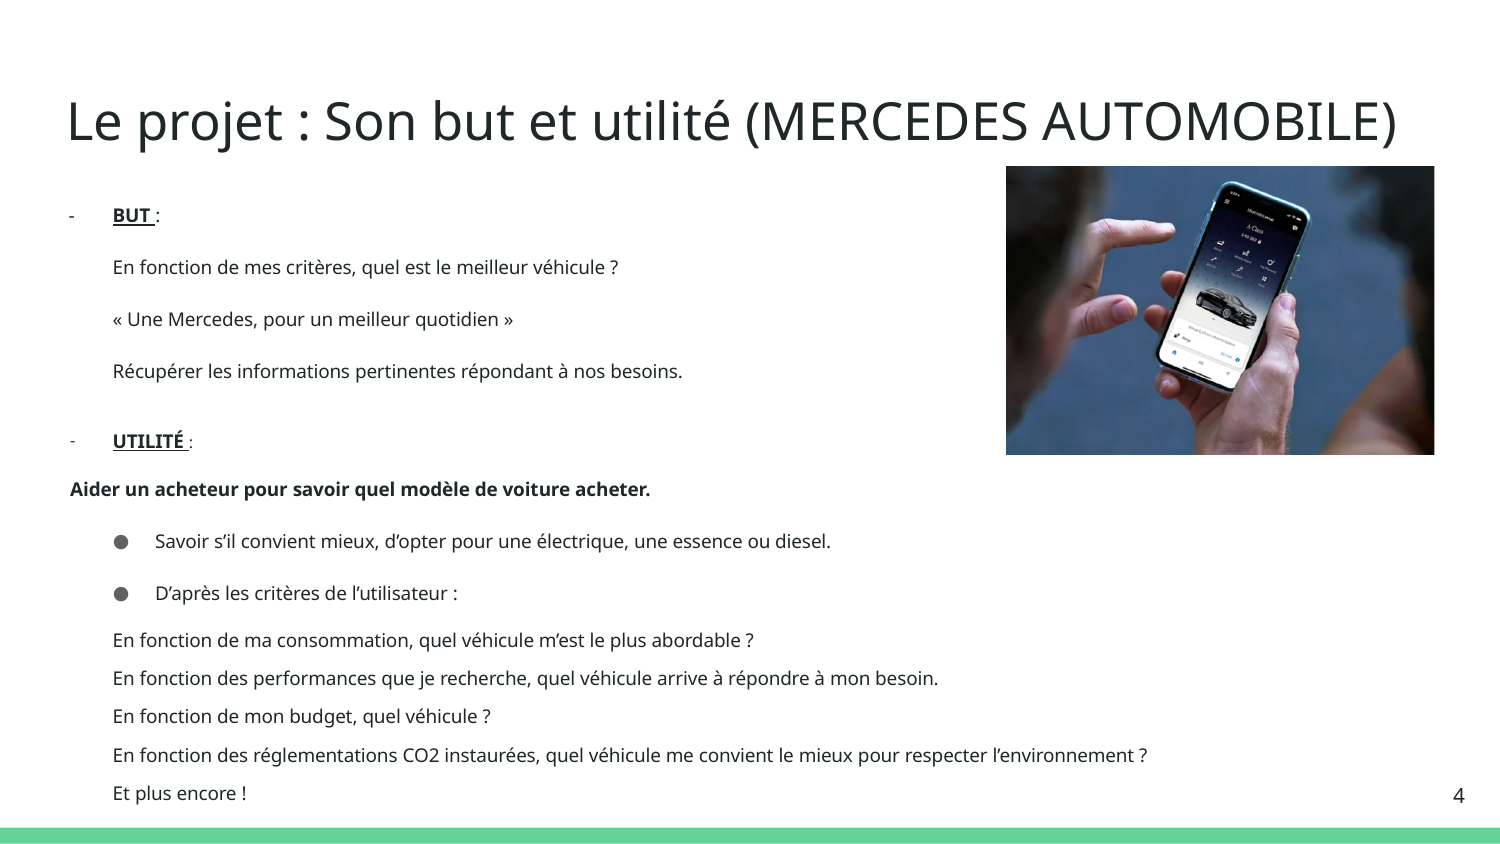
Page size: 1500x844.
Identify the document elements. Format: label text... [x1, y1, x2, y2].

title Le projet : Son but et utilité (MERCEDES AUTOMOBILE) [51, 72, 1484, 167]
slide_number 4 [1389, 764, 1480, 830]
list BUT : En fonction de mes critères, quel est le meilleur véhicule ? « Une Mercedes, pour un meilleur quotidien » Récupérer les informations pertinentes répondant à nos besoins. UTILITÉ : Aider un acheteur pour savoir quel modèle de voiture acheter. Savoir s’il convient mieux, d’opter pour une électrique, une essence ou diesel. D’après les critères de l’utilisateur : En fonction de ma consommation, quel véhicule m’est le plus abordable ? En fonction des performances que je recherche, quel véhicule arrive à répondre à mon besoin. En fonction de mon budget, quel véhicule ? En fonction des réglementations CO2 instaurées, quel véhicule me convient le mieux pour respecter l’environnement ? Et plus encore ! [30, 185, 1470, 844]
picture [1005, 166, 1435, 455]
